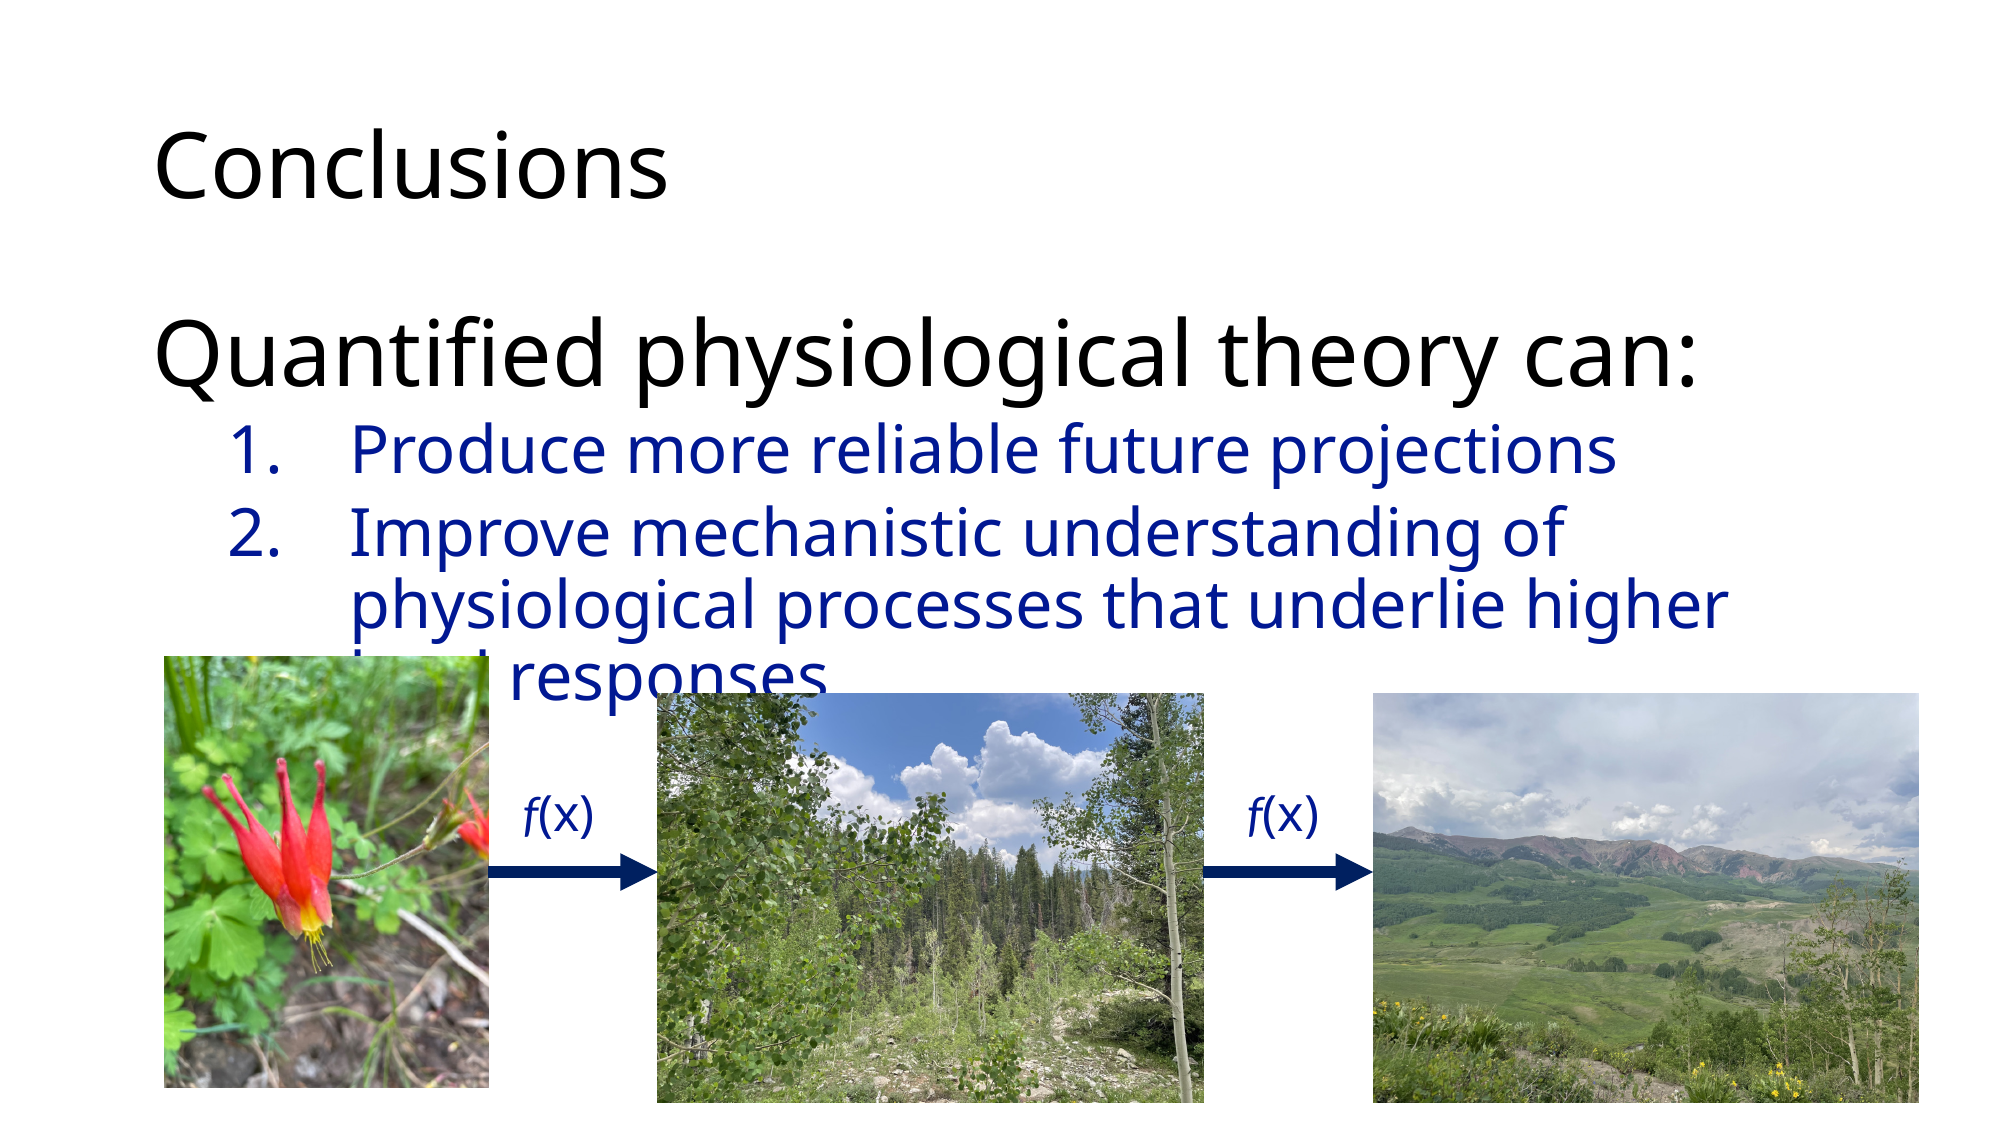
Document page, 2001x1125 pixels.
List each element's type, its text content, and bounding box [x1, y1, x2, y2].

text_box f(x) [508, 774, 610, 849]
list Quantified physiological theory can: Produce more reliable future projections Improve mechanistic understanding of physiological processes that underlie higher level responses [137, 299, 1863, 1014]
text_box f(x) [1232, 774, 1334, 849]
picture [1372, 693, 1920, 1104]
picture [164, 655, 489, 1089]
title Conclusions [137, 59, 1863, 278]
picture [657, 693, 1204, 1104]
